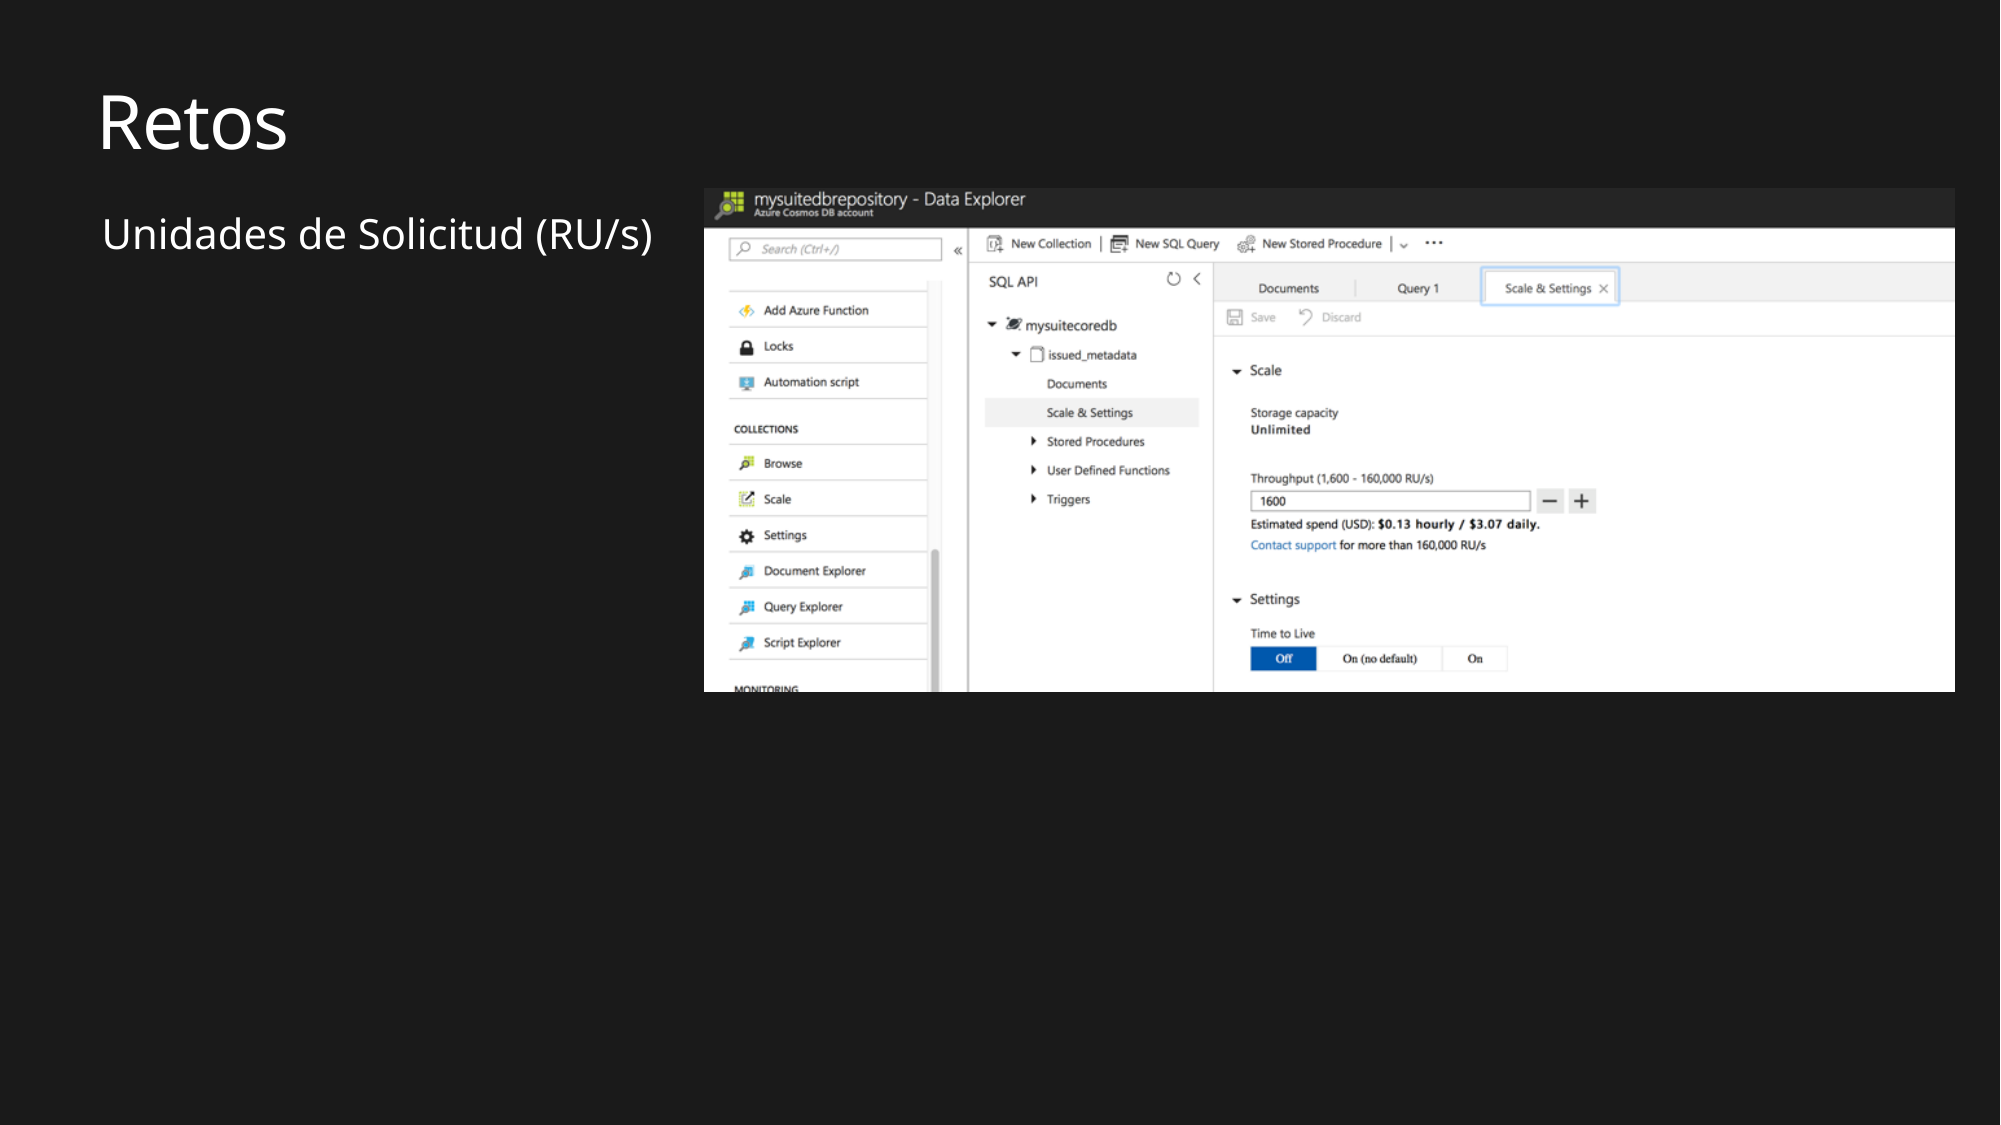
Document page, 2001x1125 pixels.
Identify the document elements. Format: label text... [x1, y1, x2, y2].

picture [704, 188, 1955, 692]
list Unidades de Solicitud (RU/s) [101, 207, 1154, 846]
title Retos [96, 75, 1904, 166]
